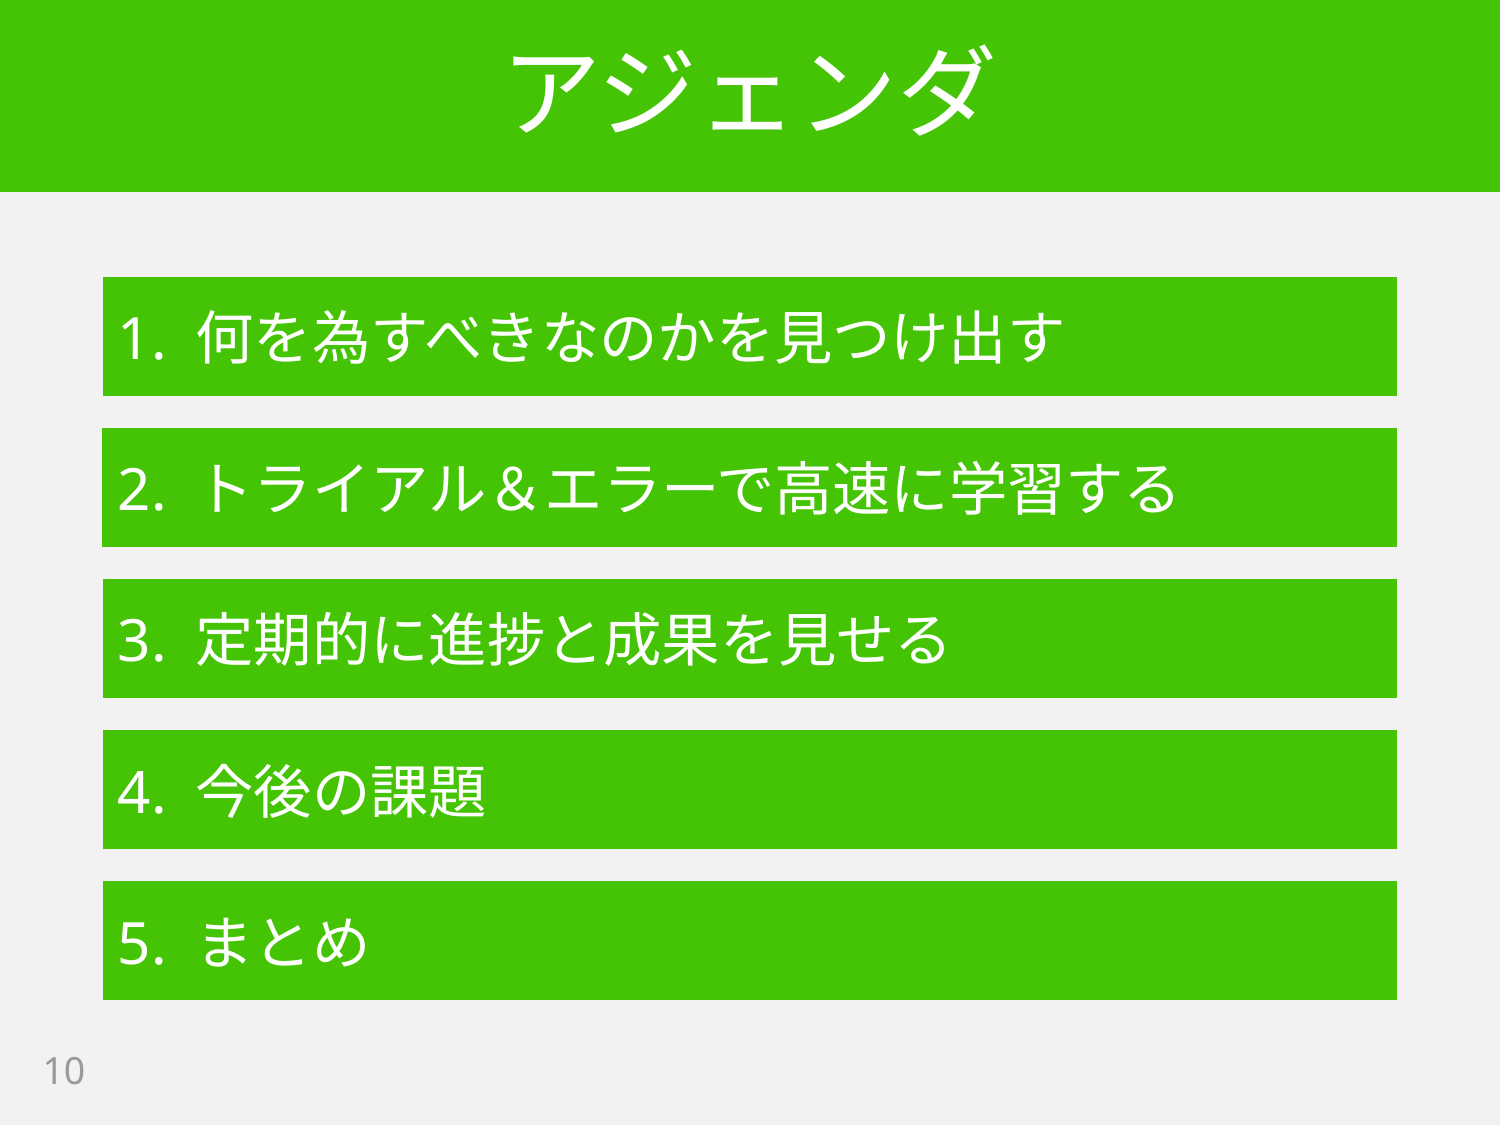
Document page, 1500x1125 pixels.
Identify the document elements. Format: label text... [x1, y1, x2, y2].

title アジェンダ [0, 53, 1500, 140]
text_box 5. まとめ [103, 881, 1397, 1000]
text_box 3. 定期的に進捗と成果を見せる [103, 579, 1397, 698]
text_box 1. 何を為すべきなのかを見つけ出す [103, 277, 1397, 396]
text_box 2. トライアル＆エラーで高速に学習する [102, 428, 1397, 547]
slide_number 10 [27, 1042, 146, 1102]
text_box 4. 今後の課題 [103, 730, 1397, 849]
